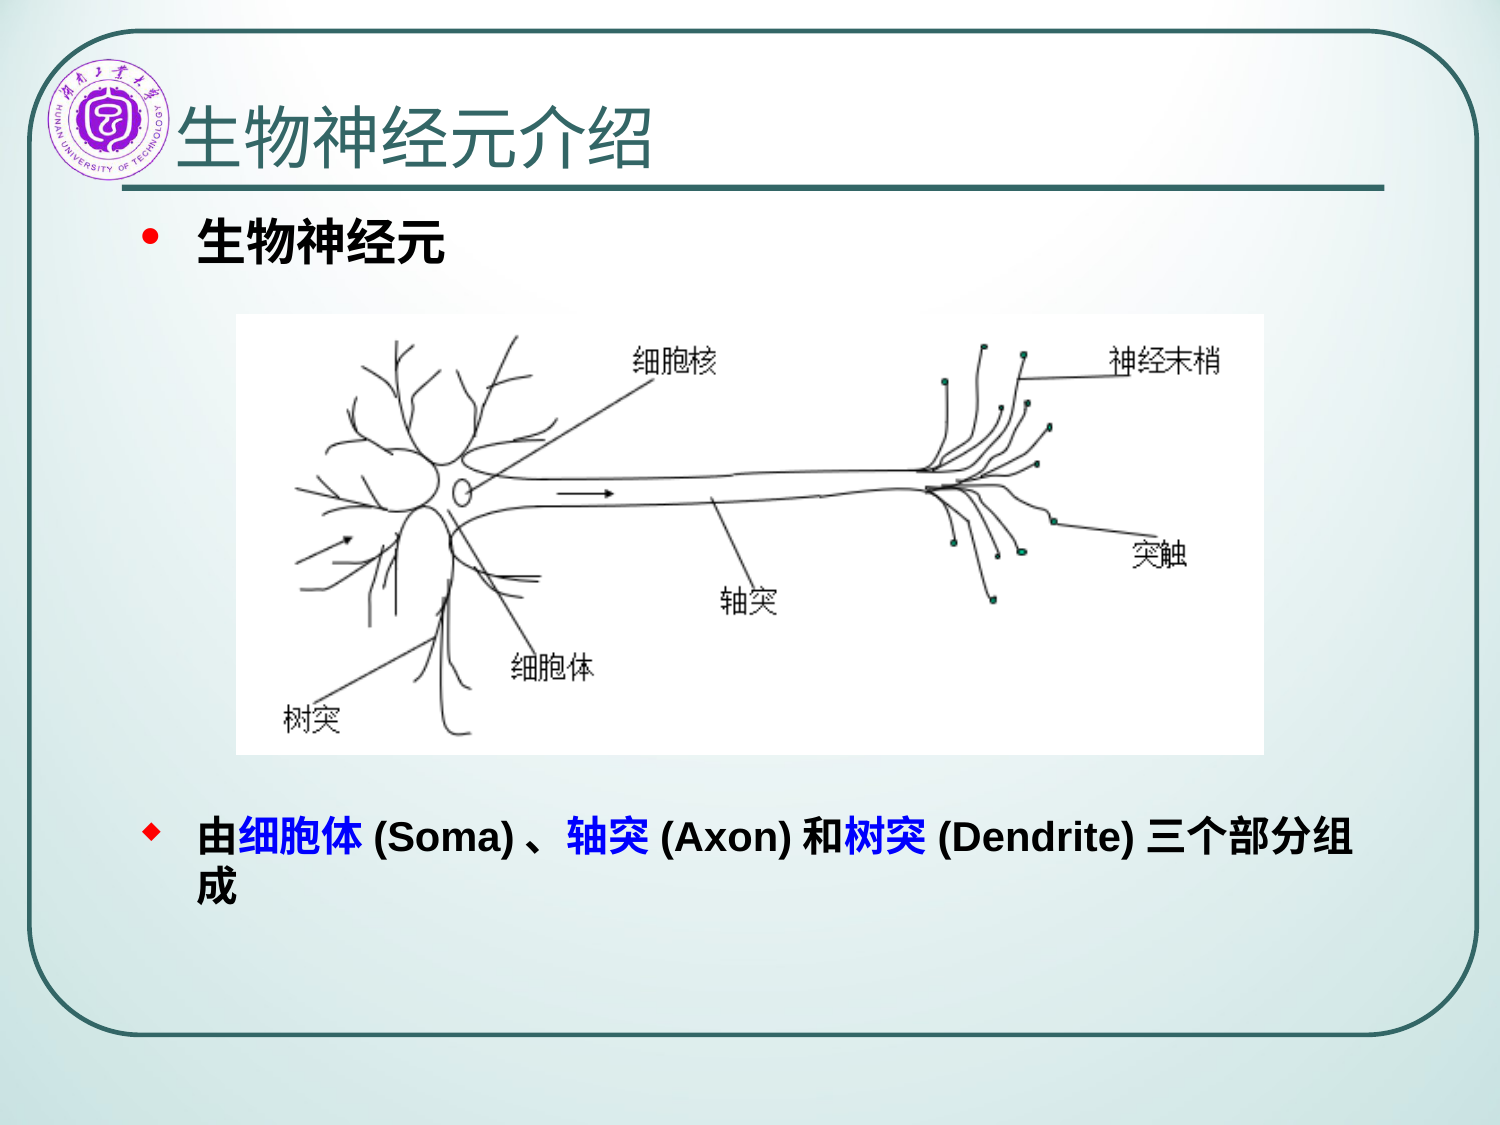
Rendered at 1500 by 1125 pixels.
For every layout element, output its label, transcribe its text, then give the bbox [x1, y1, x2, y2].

picture [0, 0, 1500, 1125]
list 生物神经元 由细胞体(Soma)、轴突(Axon)和树突(Dendrite)三个部分组成 [125, 202, 1388, 1012]
title 生物神经元介绍 [159, 66, 1422, 185]
